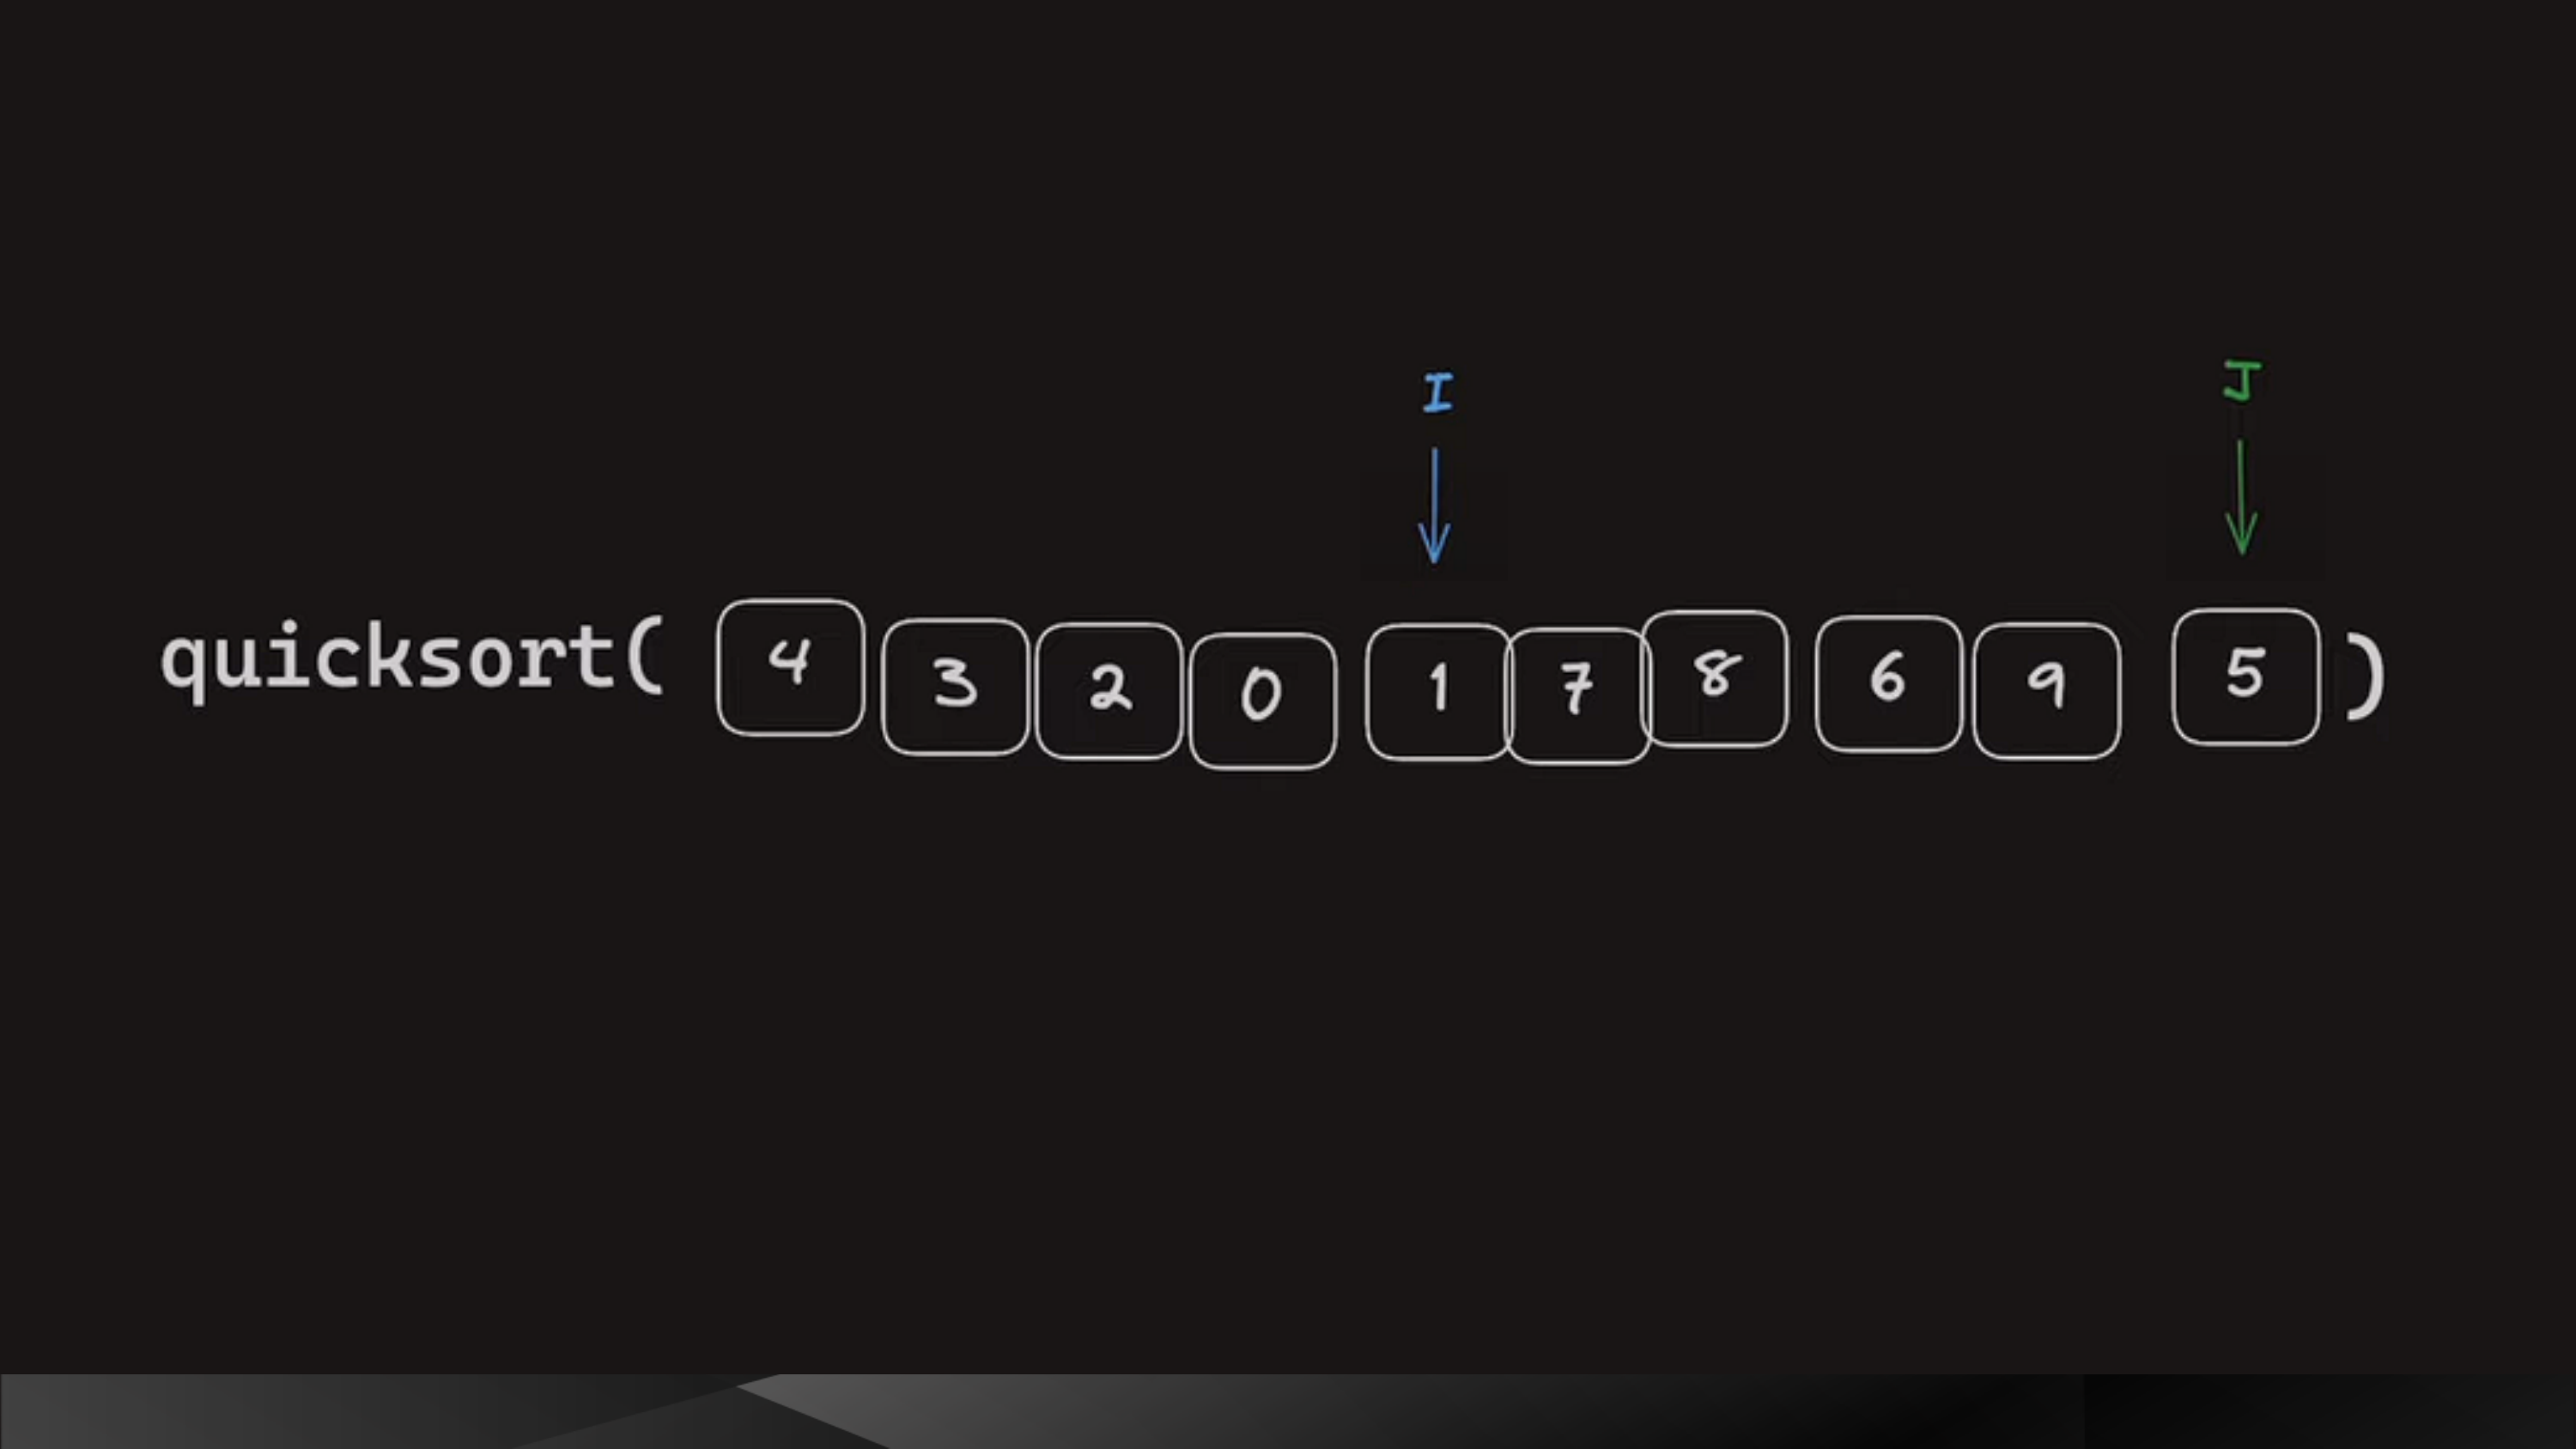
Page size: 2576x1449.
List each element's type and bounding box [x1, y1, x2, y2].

text_box [1360, 297, 1508, 581]
text_box [144, 581, 2432, 804]
text_box [0, 1374, 2576, 1449]
text_box [2166, 276, 2326, 581]
